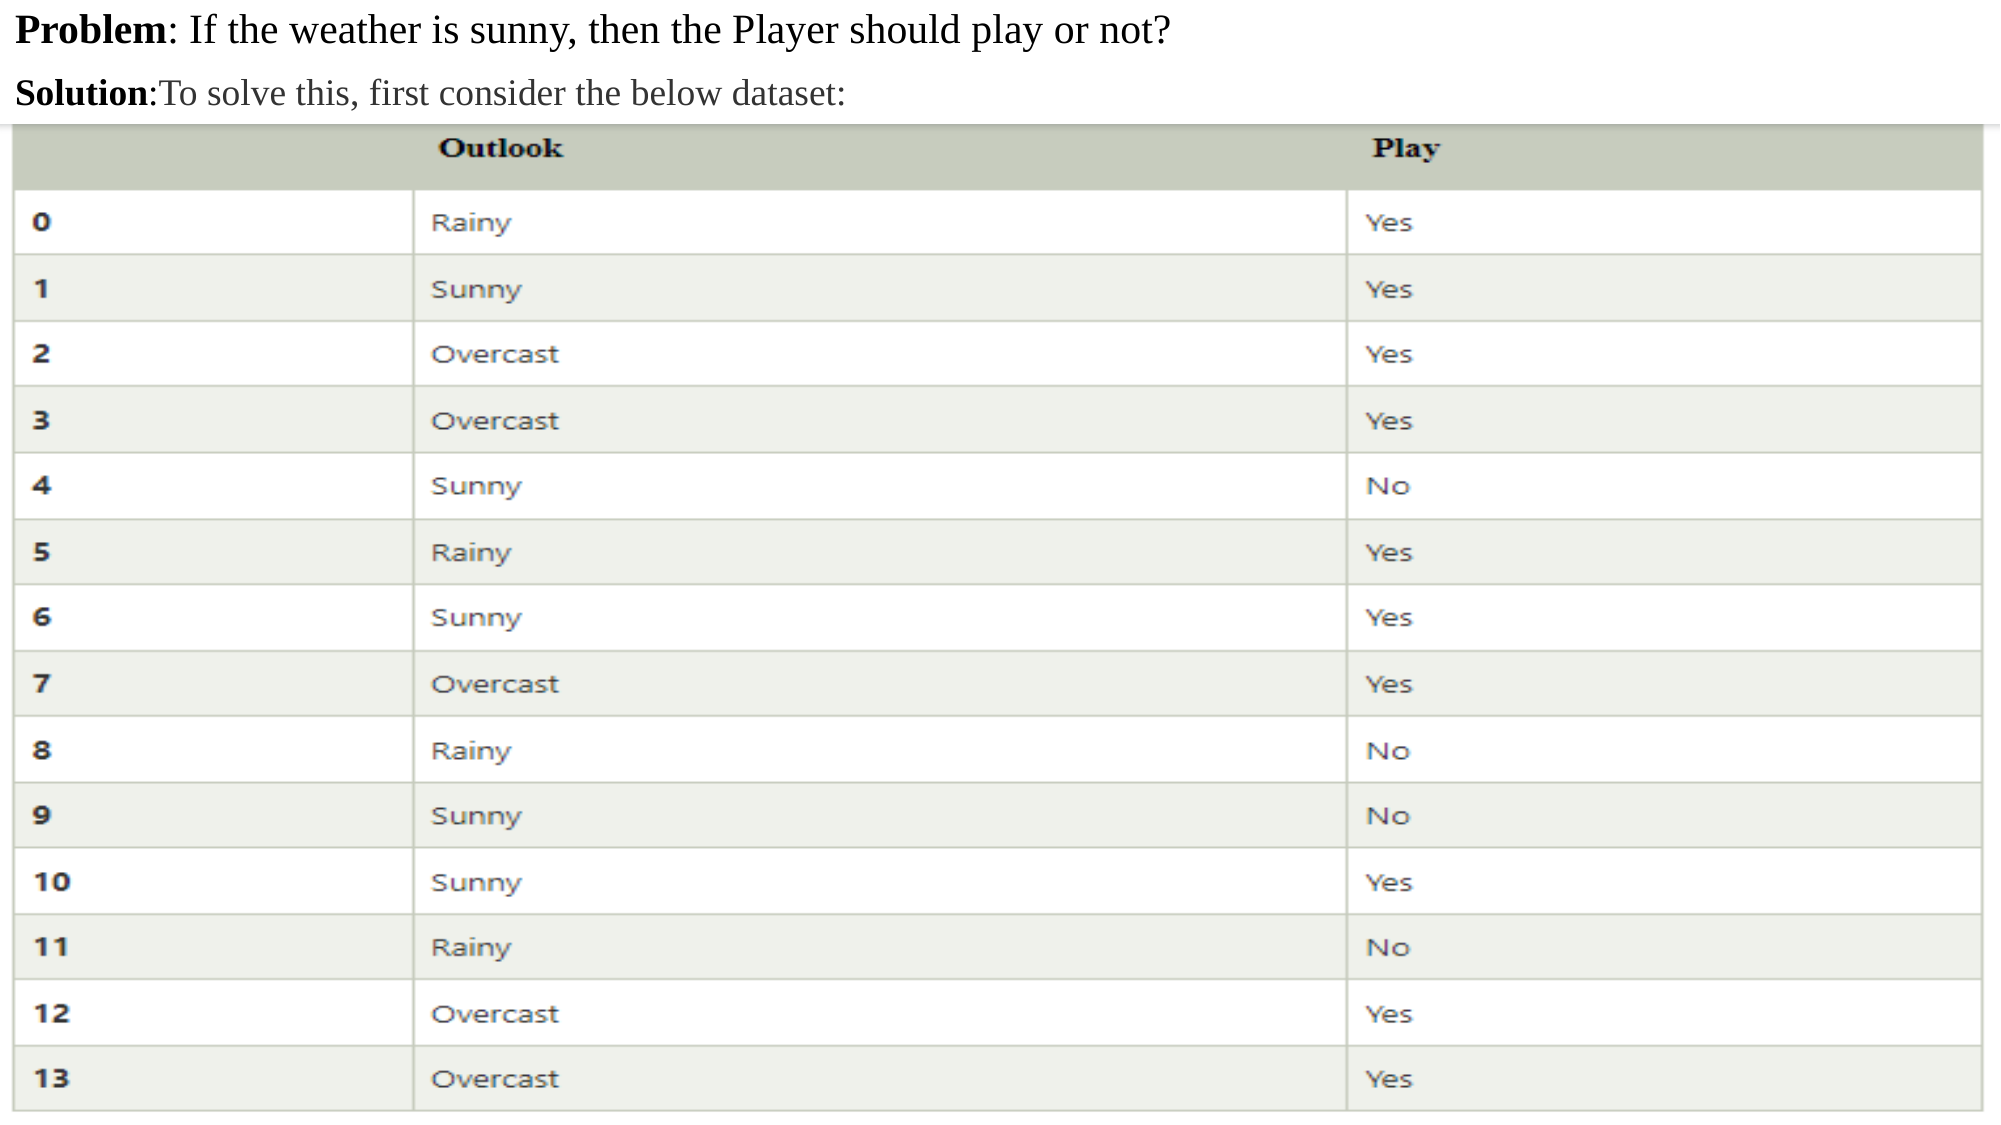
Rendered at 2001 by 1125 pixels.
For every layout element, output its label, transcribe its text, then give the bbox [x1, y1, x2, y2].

list Problem: If the weather is sunny, then the Player should play or not? Solution:To solve this, first consider the below dataset: [0, 0, 2000, 124]
picture [0, 124, 2000, 1125]
